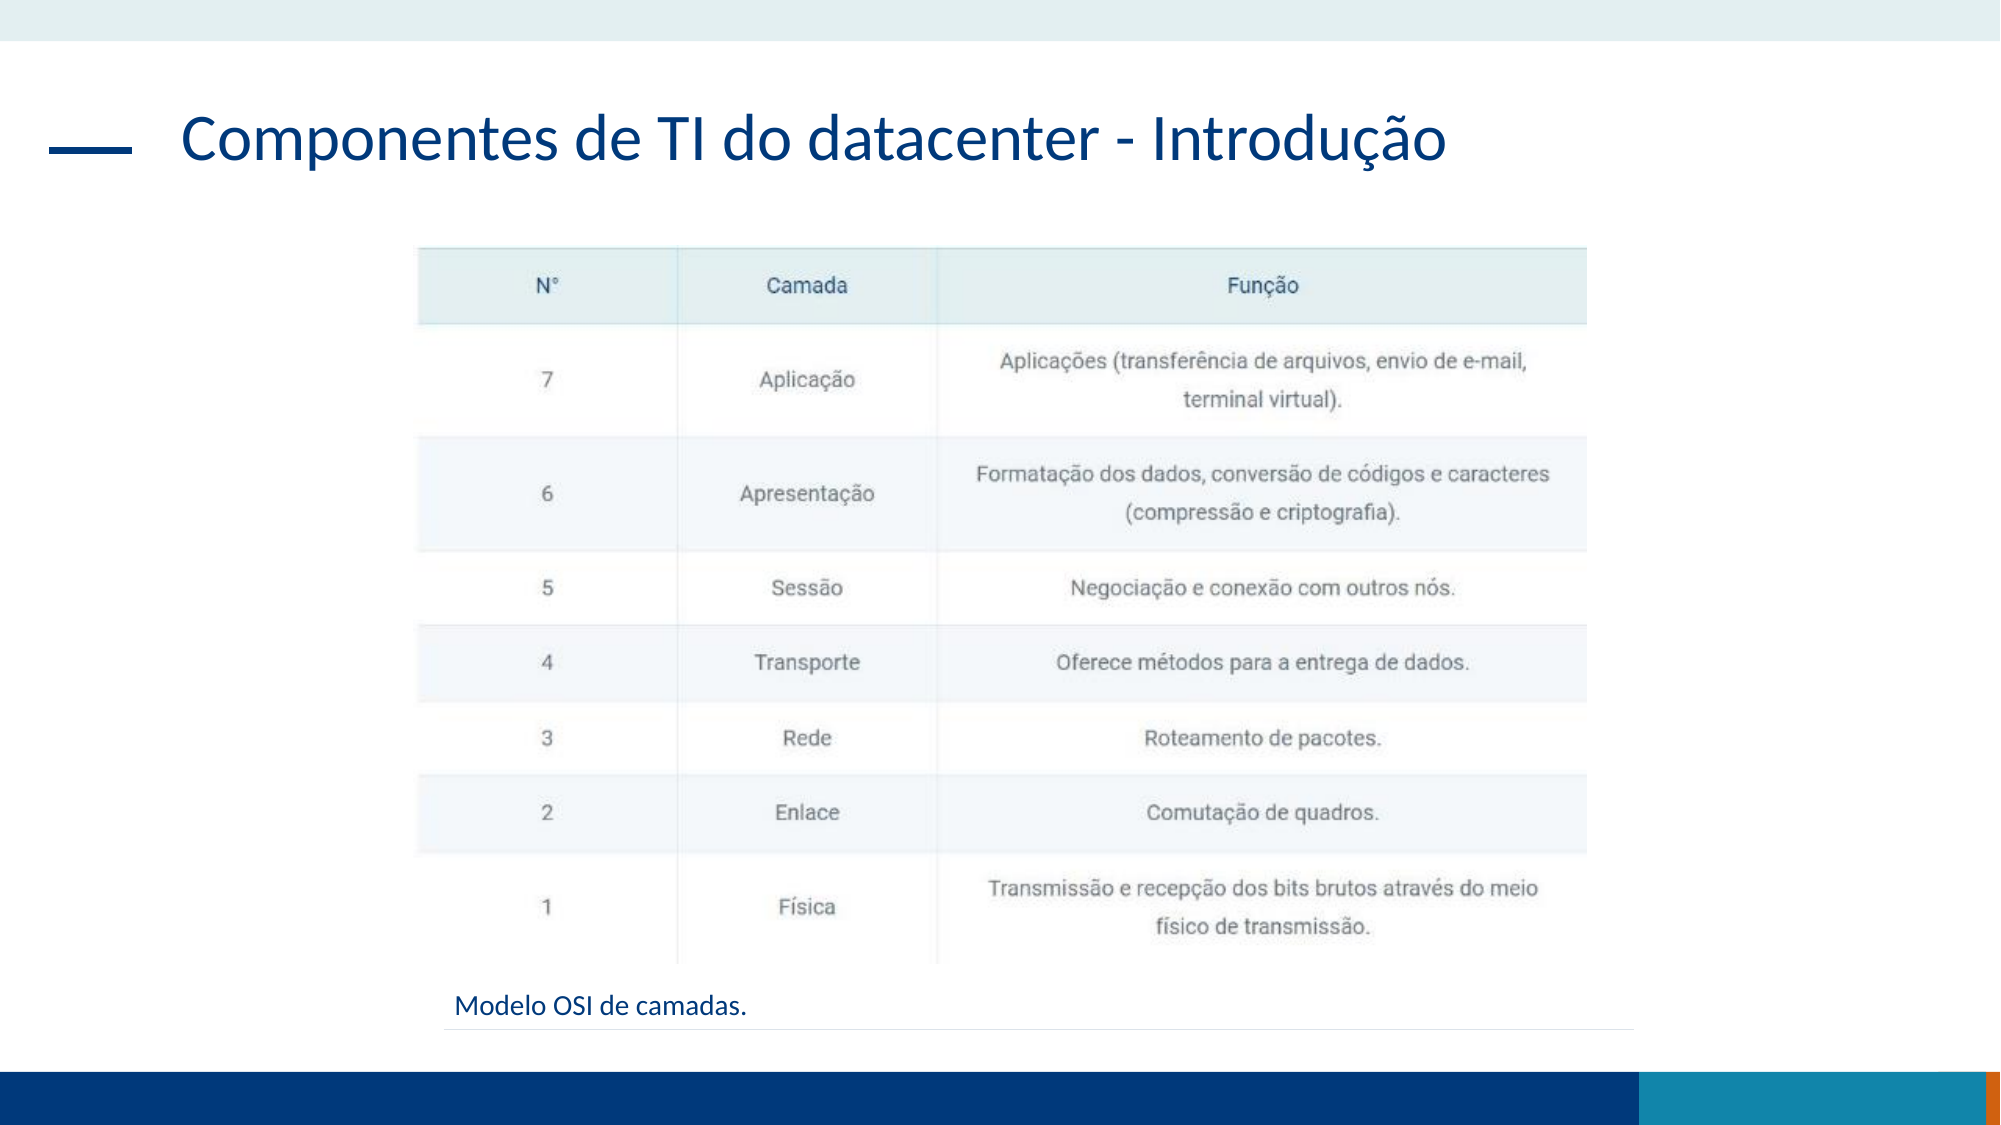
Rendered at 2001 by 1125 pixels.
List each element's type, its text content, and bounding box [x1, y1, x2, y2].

list Componentes de TI do datacenter - Introdução [167, 95, 1833, 237]
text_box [439, 978, 1635, 1030]
picture [413, 245, 1587, 964]
